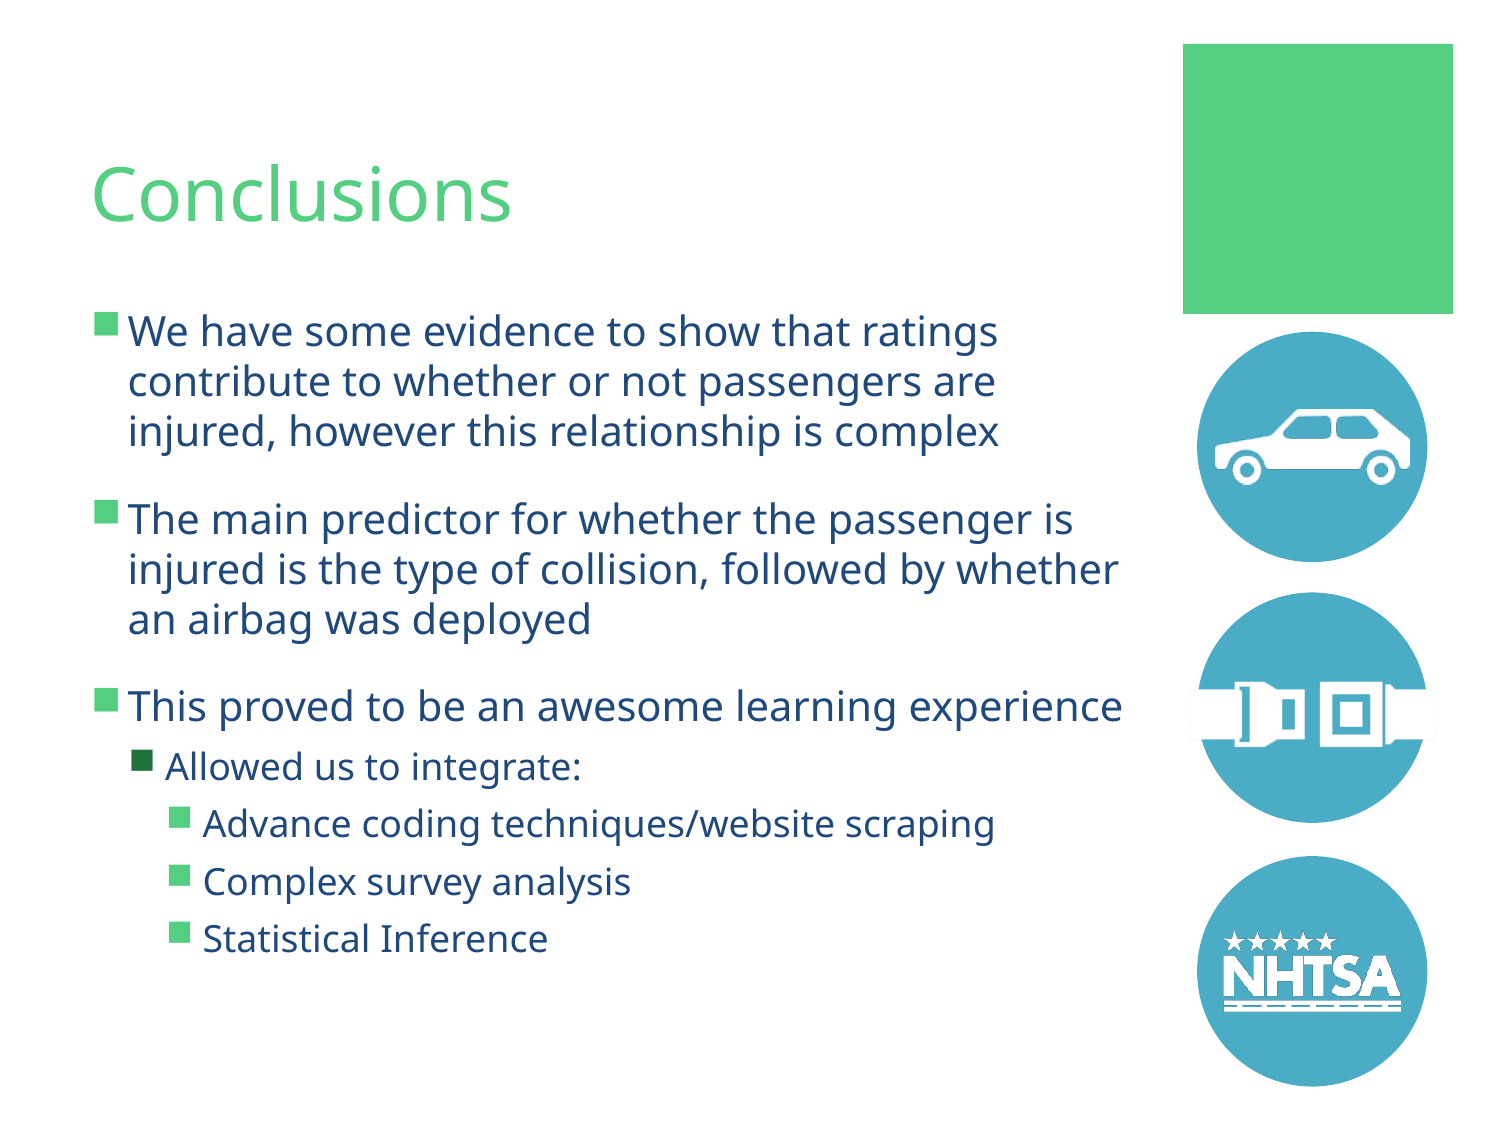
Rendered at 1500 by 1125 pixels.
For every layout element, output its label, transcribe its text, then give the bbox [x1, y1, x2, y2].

title Conclusions [75, 56, 1143, 244]
list We have some evidence to show that ratings contribute to whether or not passengers are injured, however this relationship is complex The main predictor for whether the passenger is injured is the type of collision, followed by whether an airbag was deployed This proved to be an awesome learning experience Allowed us to integrate: Advance coding techniques/website scraping Complex survey analysis Statistical Inference [75, 297, 1143, 1028]
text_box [1186, 331, 1438, 1088]
